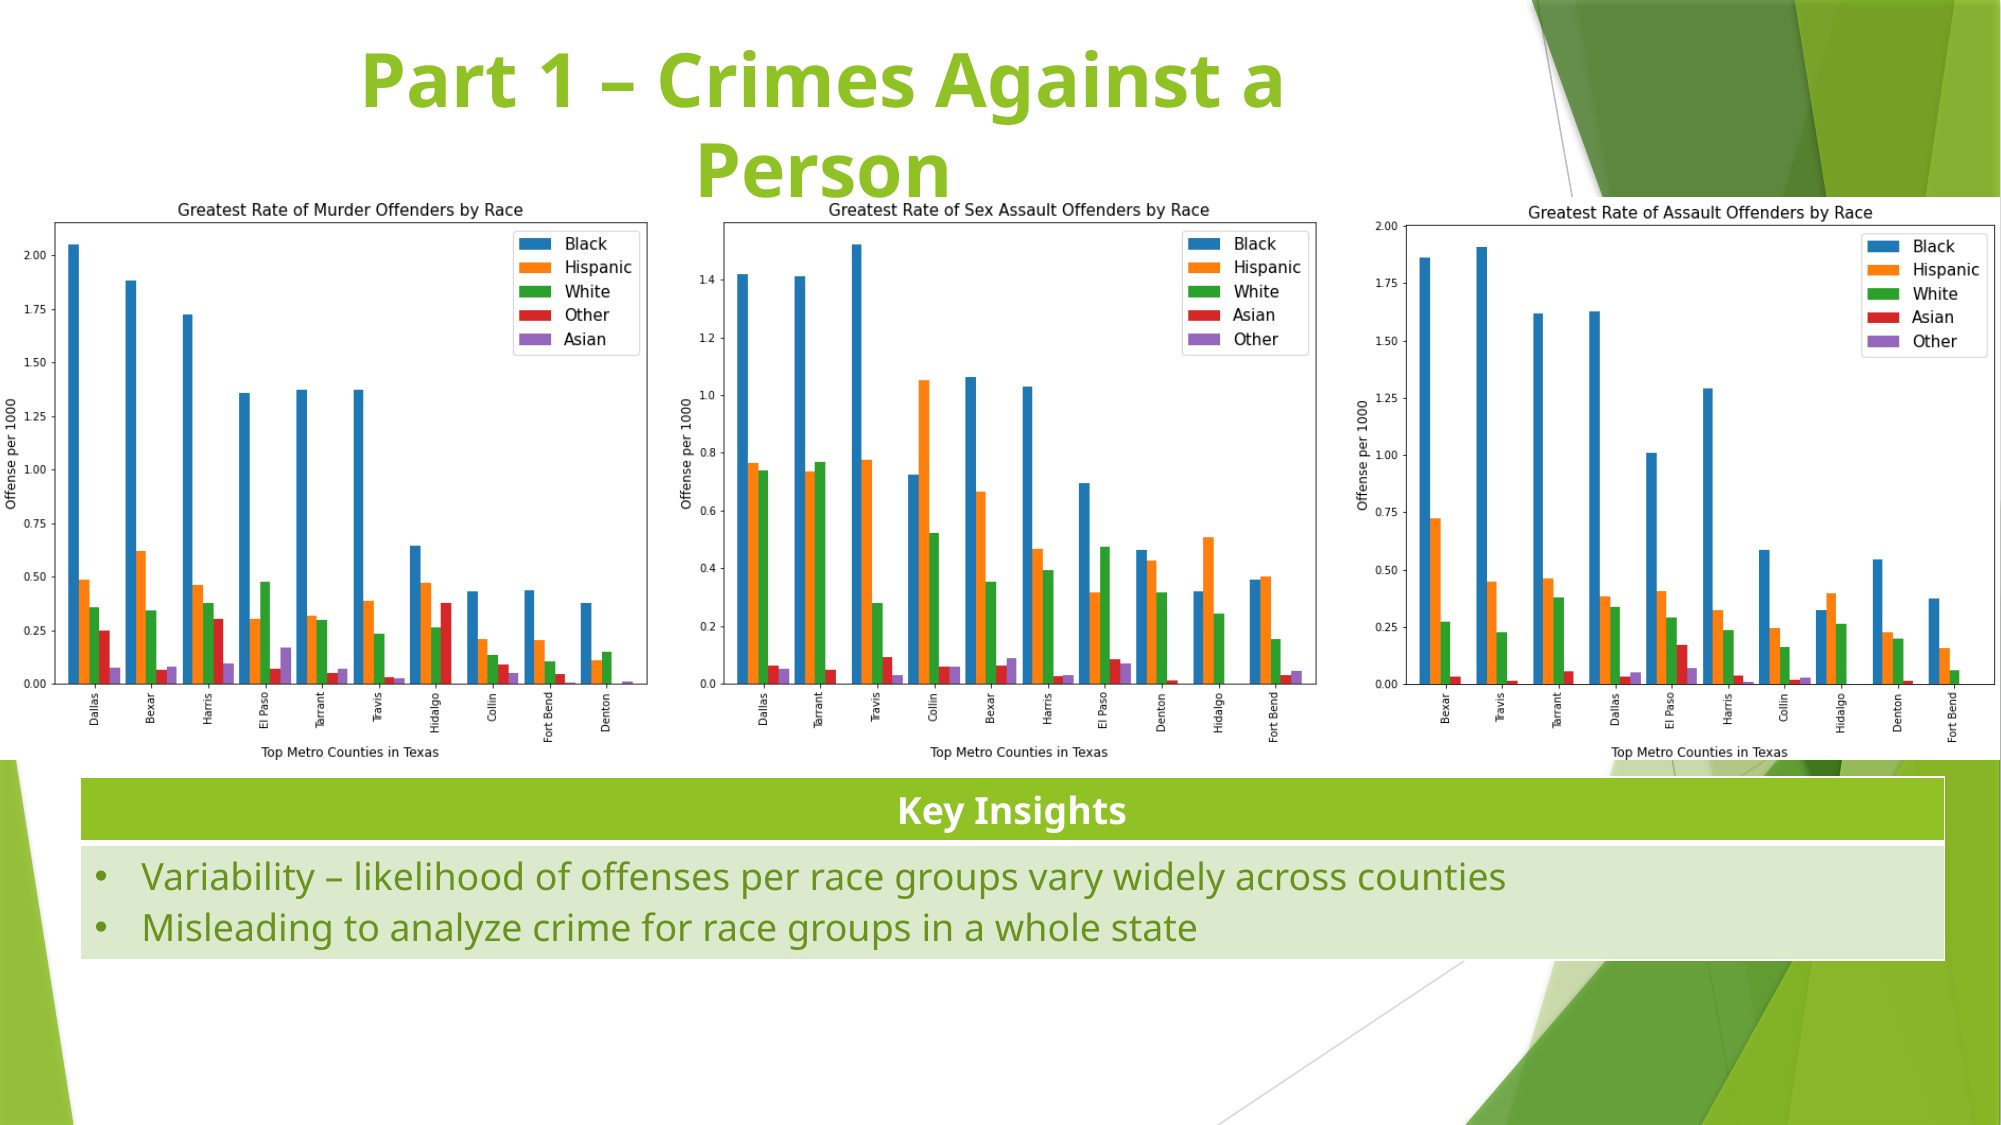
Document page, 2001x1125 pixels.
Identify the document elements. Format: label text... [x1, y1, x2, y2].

table_cell Variability – likelihood of offenses per race groups vary widely across counties Misleading to analyze crime for race groups in a whole state [81, 846, 1944, 959]
picture [1346, 197, 2000, 760]
picture [673, 197, 1327, 760]
title Part 1 – Crimes Against a Person [208, 25, 1439, 171]
picture [0, 197, 653, 760]
table_header Key Insights [81, 778, 1944, 840]
